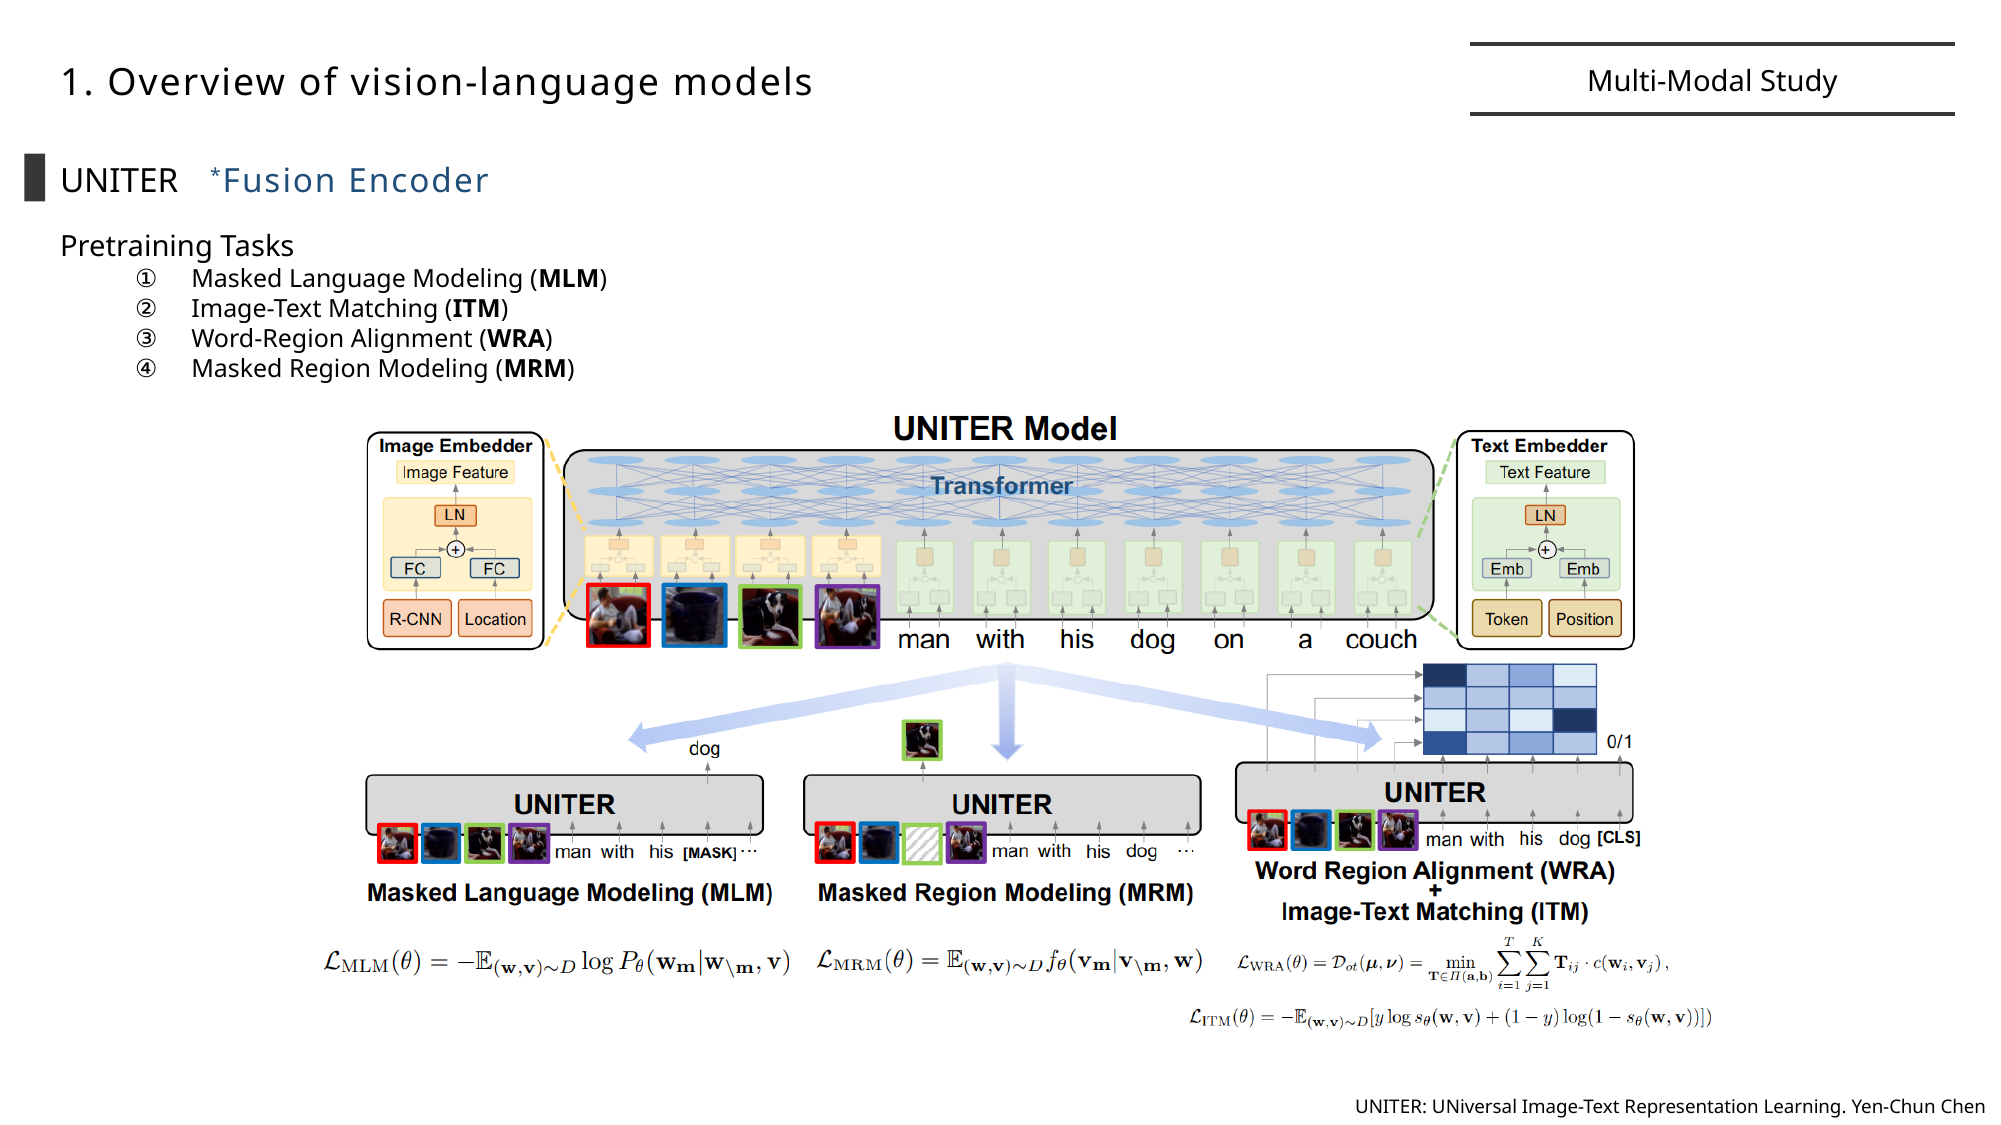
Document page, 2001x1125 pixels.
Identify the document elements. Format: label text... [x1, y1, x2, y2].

text_box [23, 153, 46, 202]
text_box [1185, 933, 1713, 1036]
text_box Multi-Modal Study [1490, 54, 1934, 105]
text_box UNITER: UNiversal Image-Text Representation Learning. Yen-Chun Chen [976, 1087, 2000, 1125]
text_box Pretraining Tasks Masked Language Modeling (MLM) Image-Text Matching (ITM) Word-Region Alignment (WRA) Masked Region Modeling (MRM) [45, 220, 1046, 390]
text_box UNITER *Fusion Encoder [45, 152, 1848, 207]
text_box 1. Overview of vision-language models [45, 50, 1155, 111]
picture [310, 410, 1651, 985]
